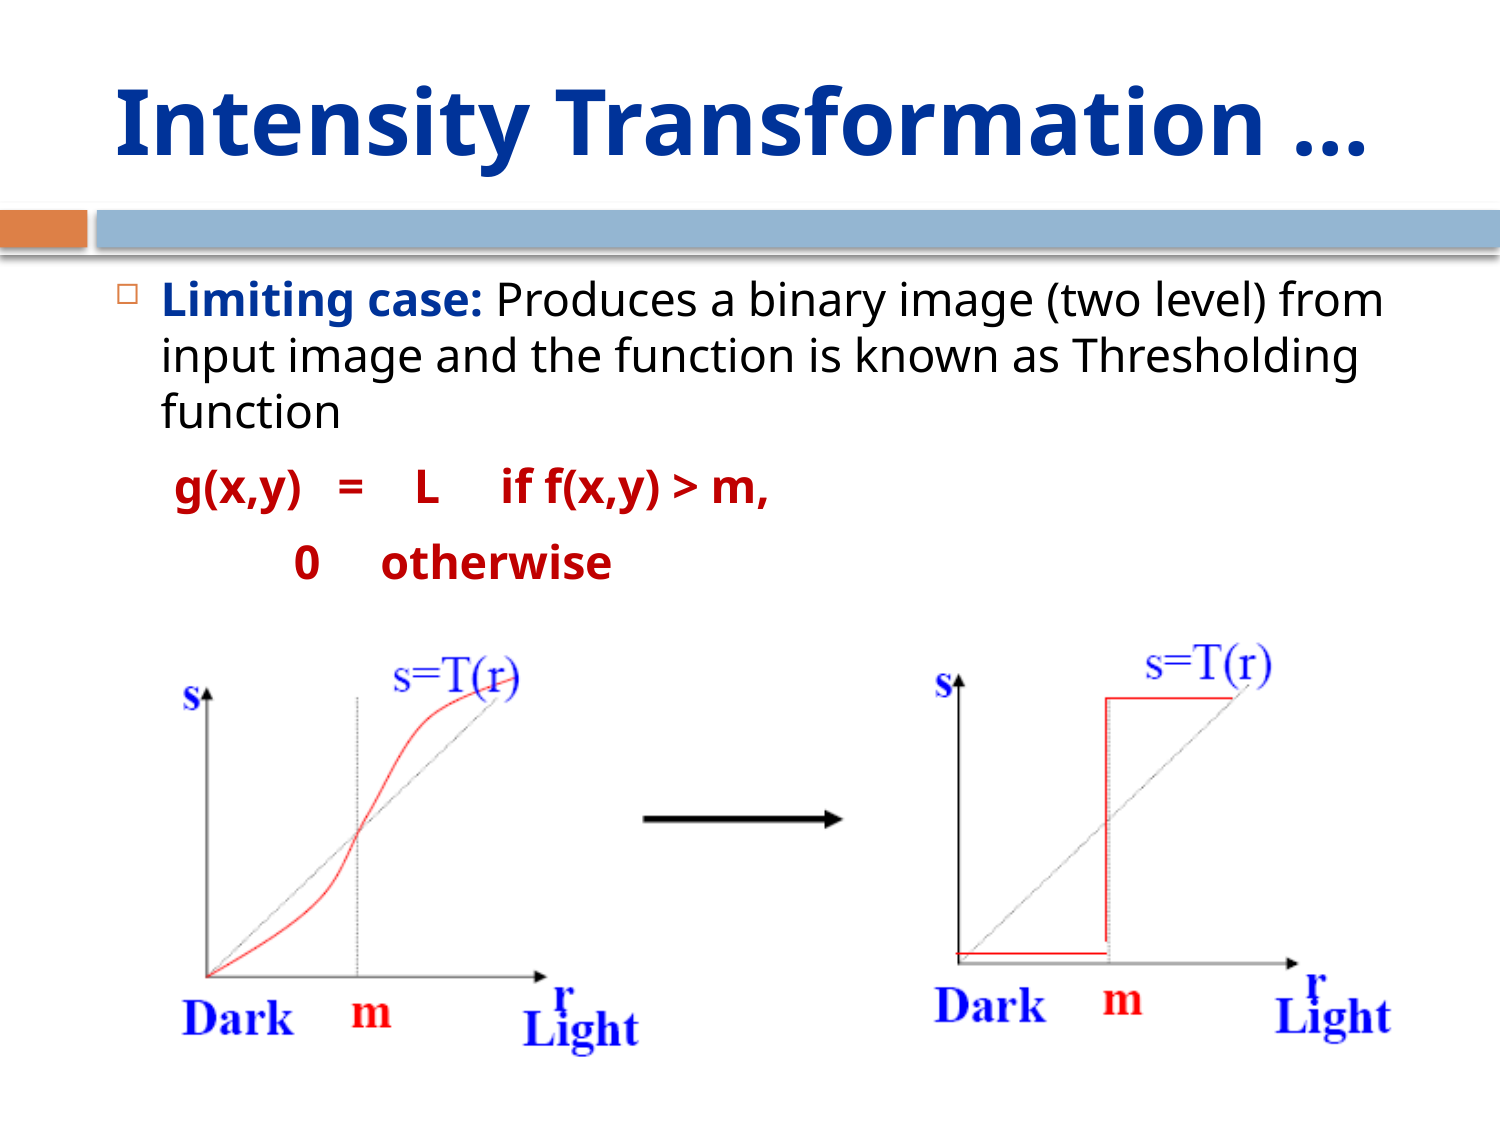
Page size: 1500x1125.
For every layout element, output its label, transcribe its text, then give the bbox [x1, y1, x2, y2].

list Limiting case: Produces a binary image (two level) from input image and the function is known as Thresholding function g(x,y) = L if f(x,y) > m, 0 otherwise [100, 262, 1438, 600]
title Intensity Transformation … [100, 37, 1438, 200]
picture [162, 612, 1406, 1088]
